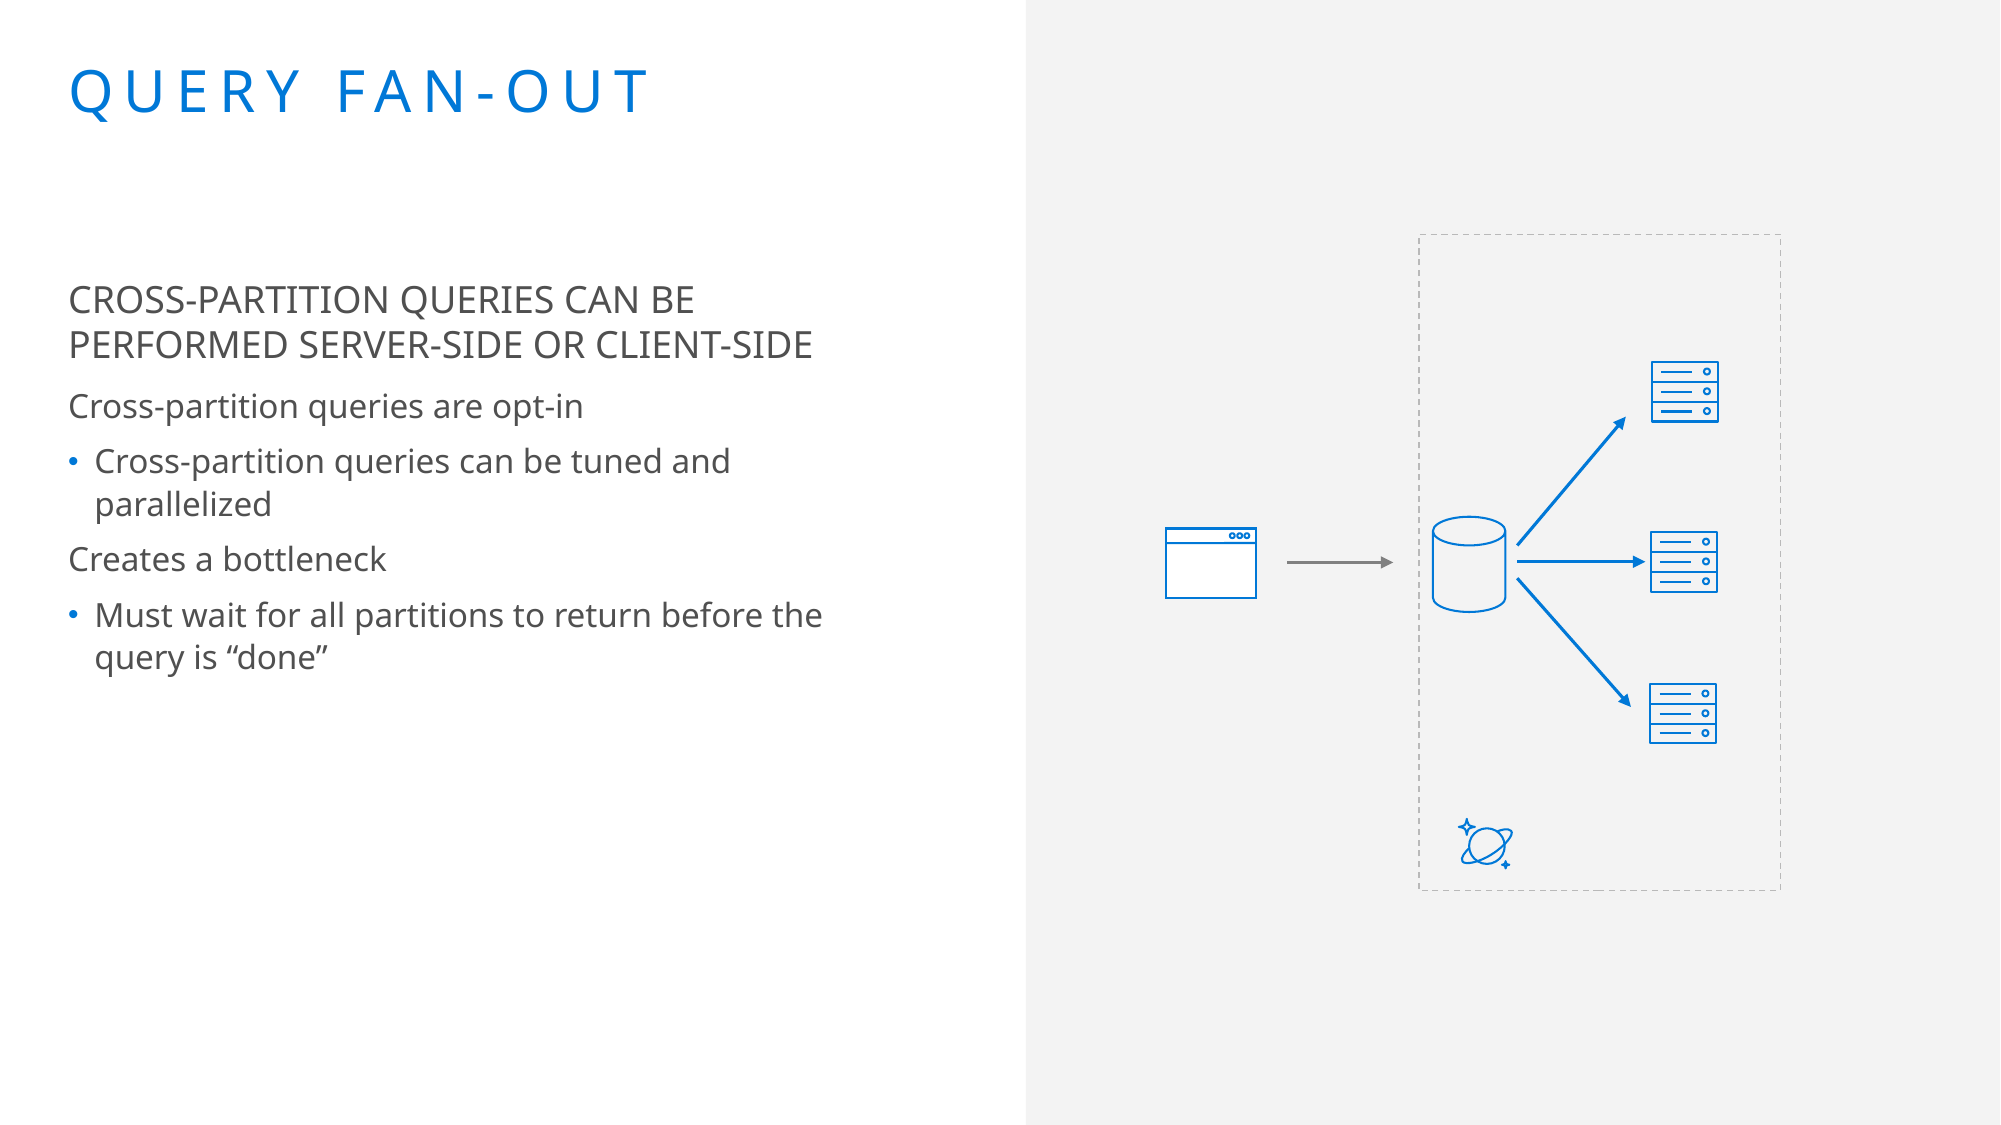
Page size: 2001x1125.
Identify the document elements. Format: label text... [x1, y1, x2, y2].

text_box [1458, 818, 1517, 869]
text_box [1651, 362, 1718, 422]
text_box [1432, 515, 1507, 613]
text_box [1649, 684, 1717, 744]
text_box [1418, 234, 1781, 891]
title Query FAN-OUT [44, 47, 908, 208]
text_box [1166, 528, 1257, 599]
list CROSS-PARTITION QUERIES CAN BE PERFORMED SERVER-SIDE OR CLIENT-SIDE Cross-partition queries are opt-in Cross-partition queries can be tuned and parallelized Creates a bottleneck Must wait for all partitions to return before the query is “done” [44, 261, 908, 653]
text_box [1517, 416, 1646, 708]
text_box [1650, 532, 1717, 592]
